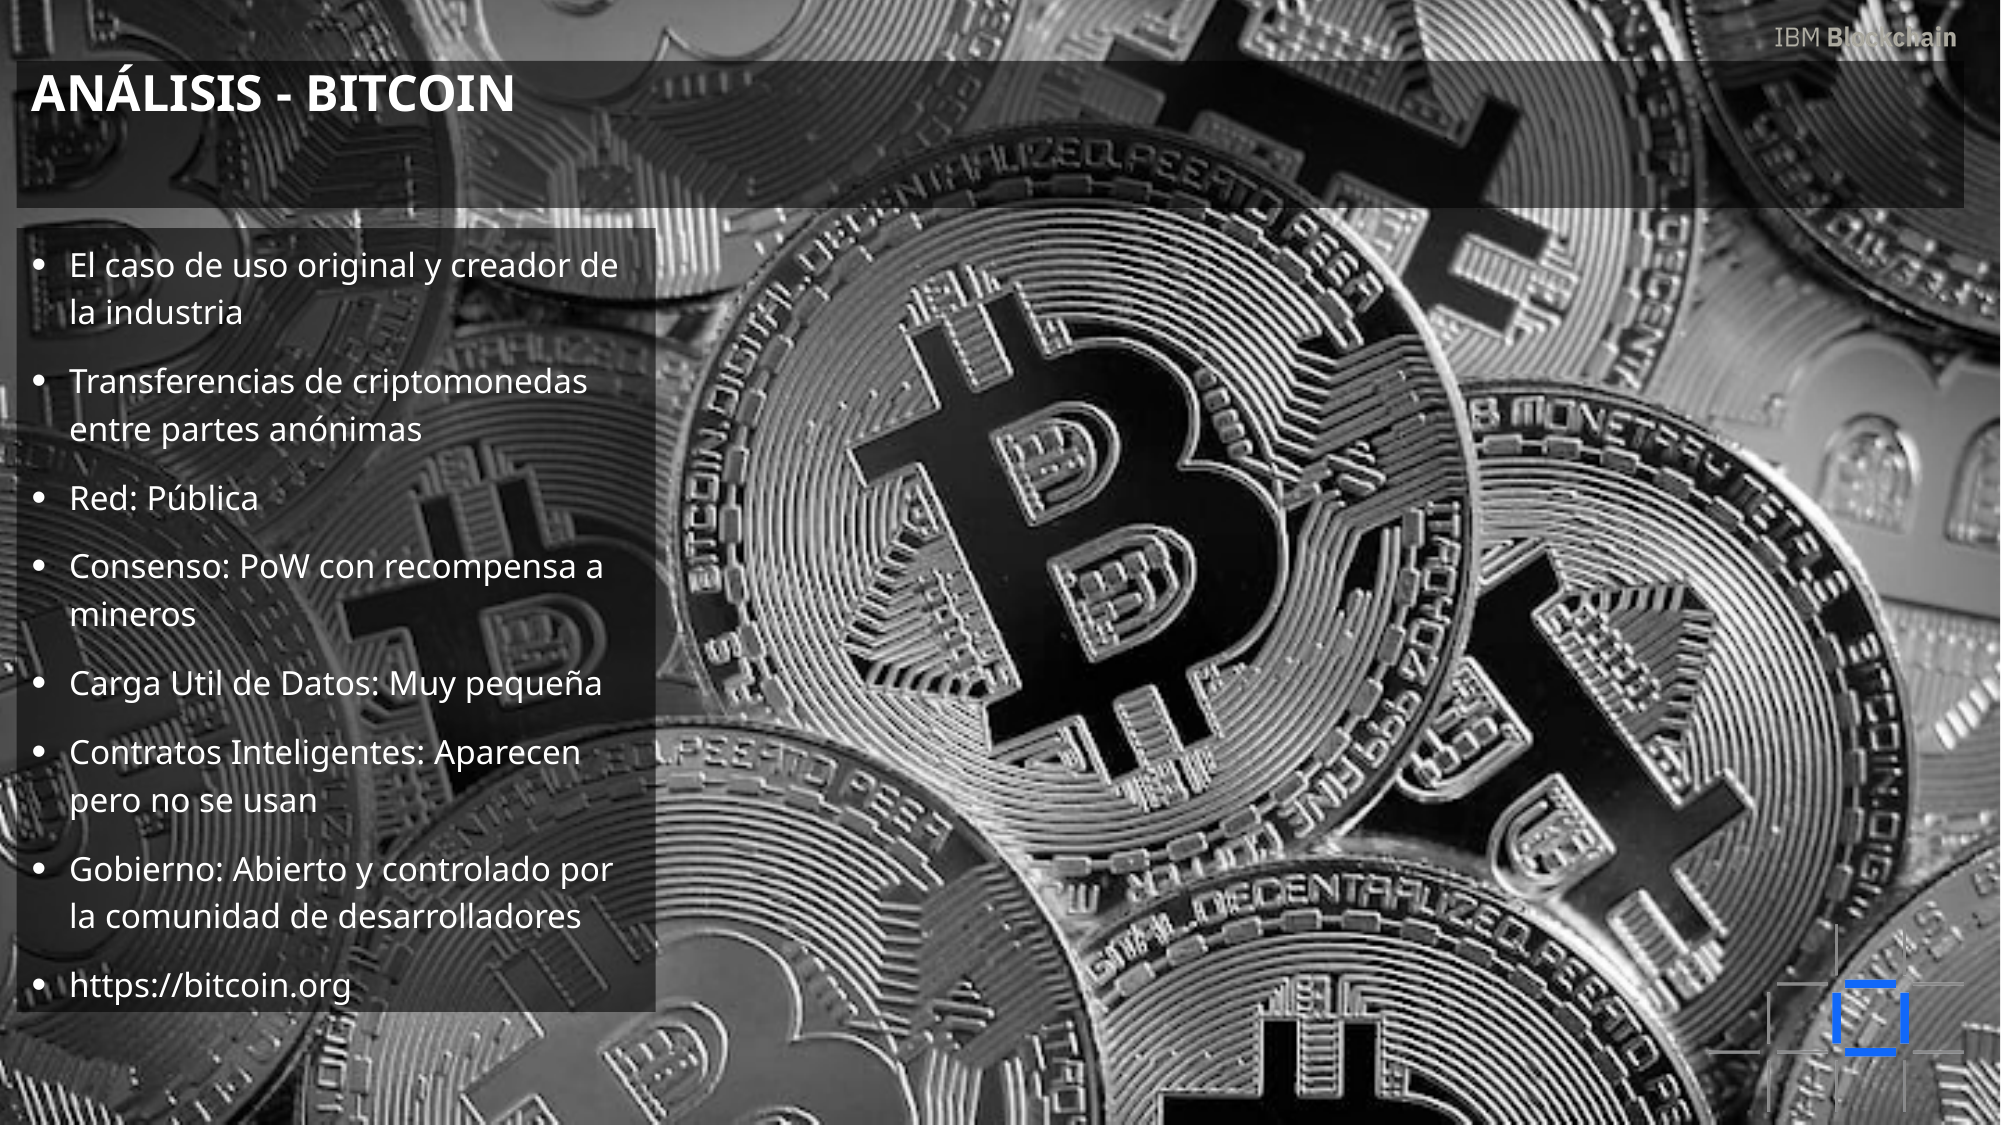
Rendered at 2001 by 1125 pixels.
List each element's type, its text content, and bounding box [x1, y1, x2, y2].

list El caso de uso original y creador de la industria Transferencias de criptomonedas entre partes anónimas Red: Pública Consenso: PoW con recompensa a mineros Carga Util de Datos: Muy pequeña Contratos Inteligentes: Aparecen pero no se usan Gobierno: Abierto y controlado por la comunidad de desarrolladores https://bitcoin.org [16, 228, 656, 1012]
picture [0, 0, 2001, 1125]
title Análisis - bitcoin [16, 60, 1964, 208]
